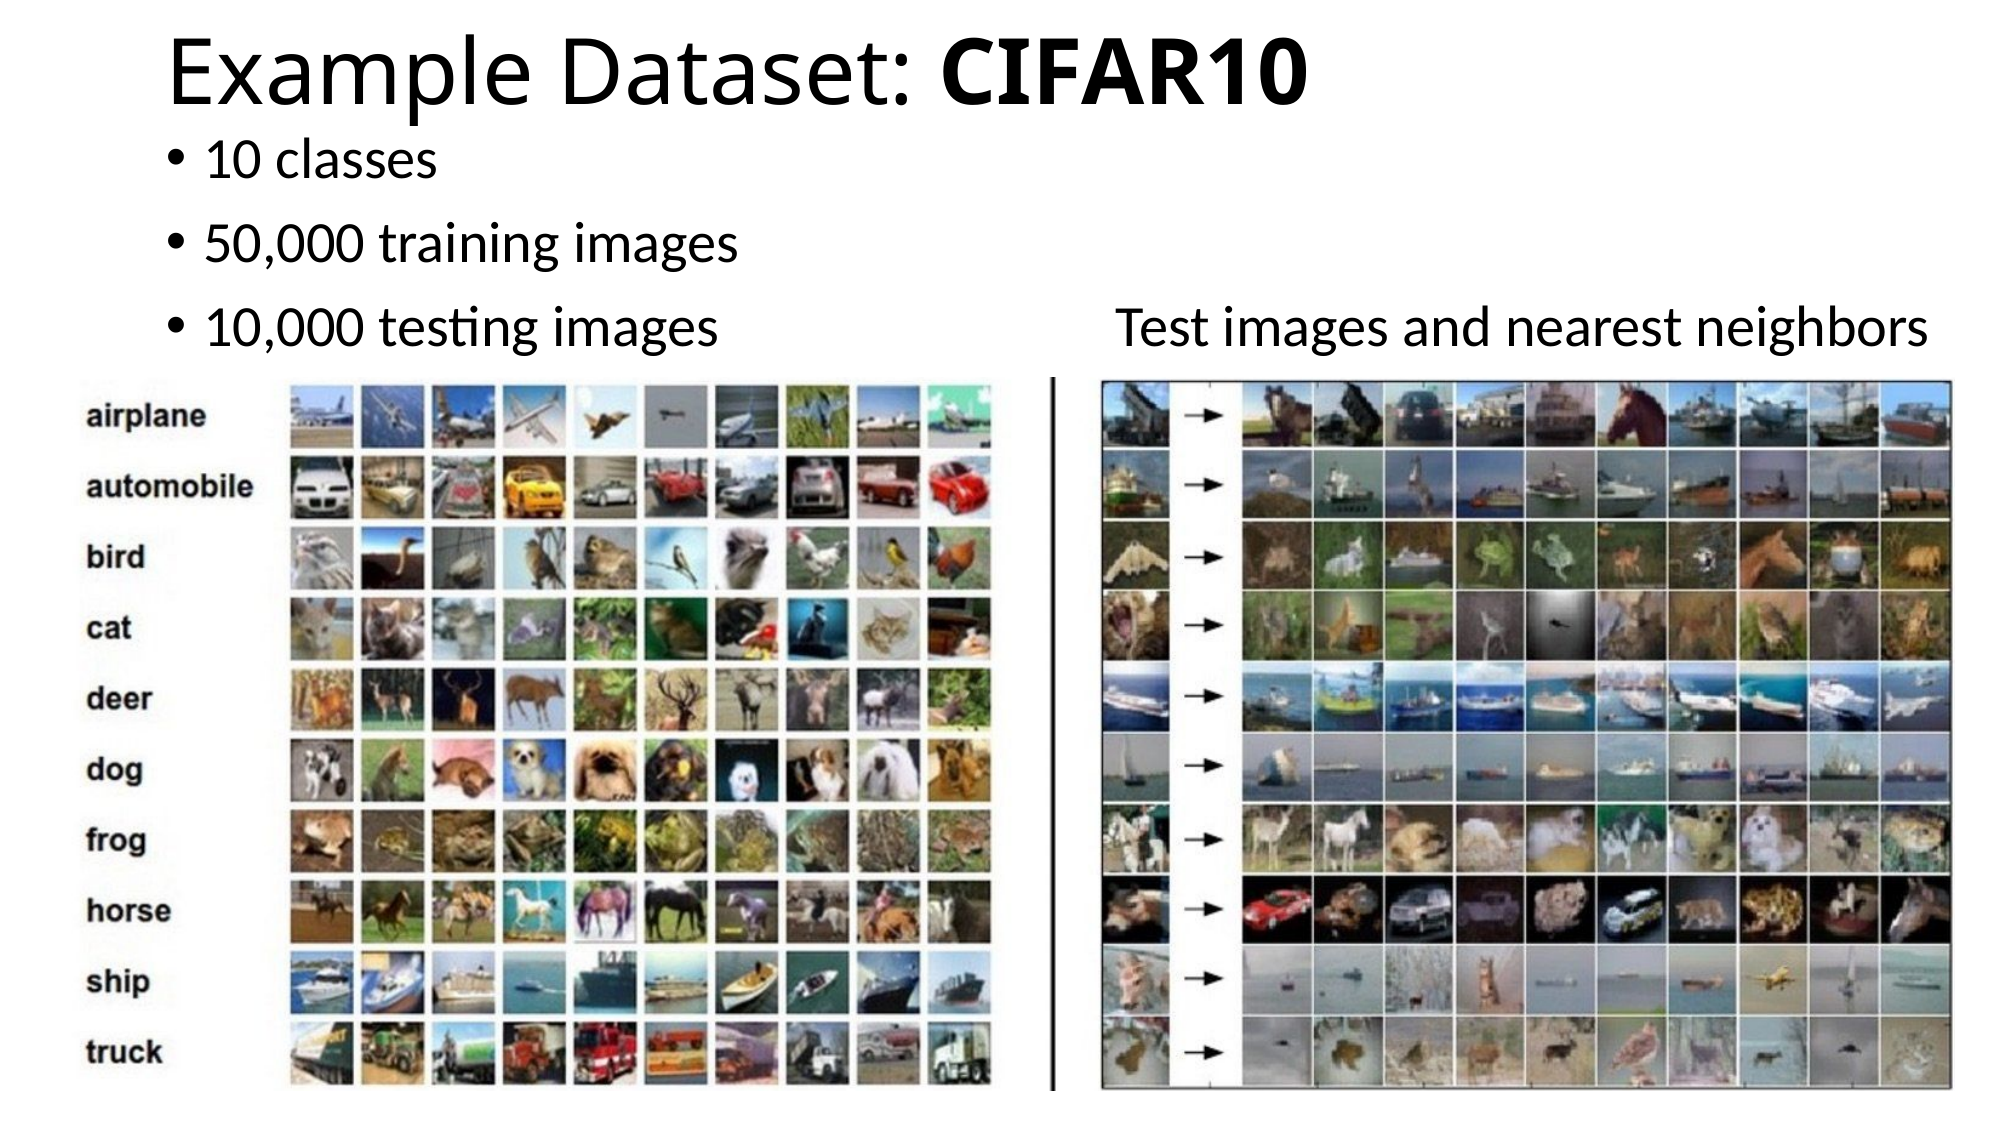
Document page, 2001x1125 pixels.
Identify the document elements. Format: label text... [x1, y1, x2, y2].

picture [71, 377, 1955, 1091]
title Example Dataset: CIFAR10 [150, 0, 1876, 121]
list 10 classes 50,000 training images 10,000 testing images Test images and nearest neighbors [150, 121, 1972, 835]
